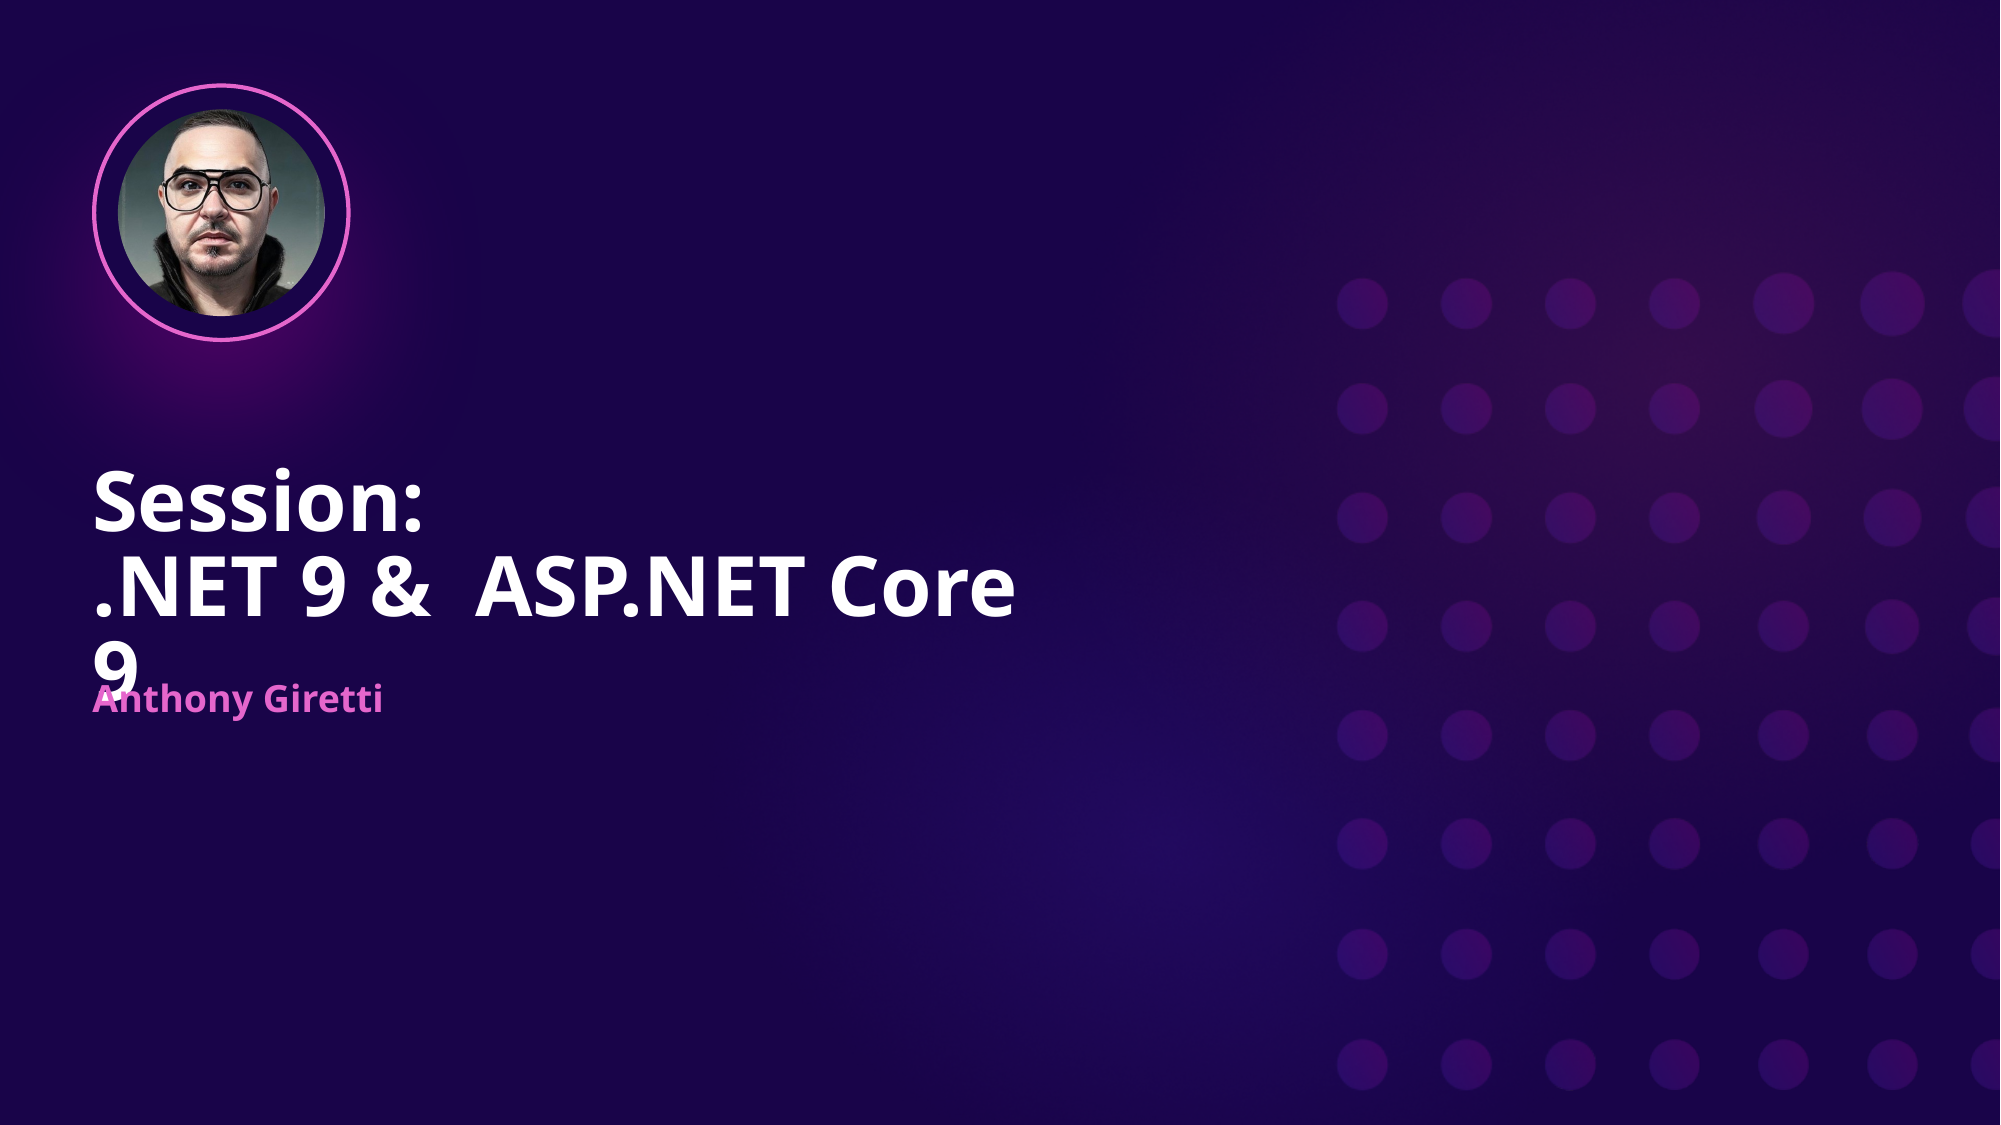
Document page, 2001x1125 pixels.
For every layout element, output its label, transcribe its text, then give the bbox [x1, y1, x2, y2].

title Session: .NET 9 & ASP.NET Core 9 [92, 463, 1075, 722]
picture [538, 0, 2000, 1125]
list Anthony Giretti [92, 675, 987, 721]
picture [117, 109, 325, 317]
